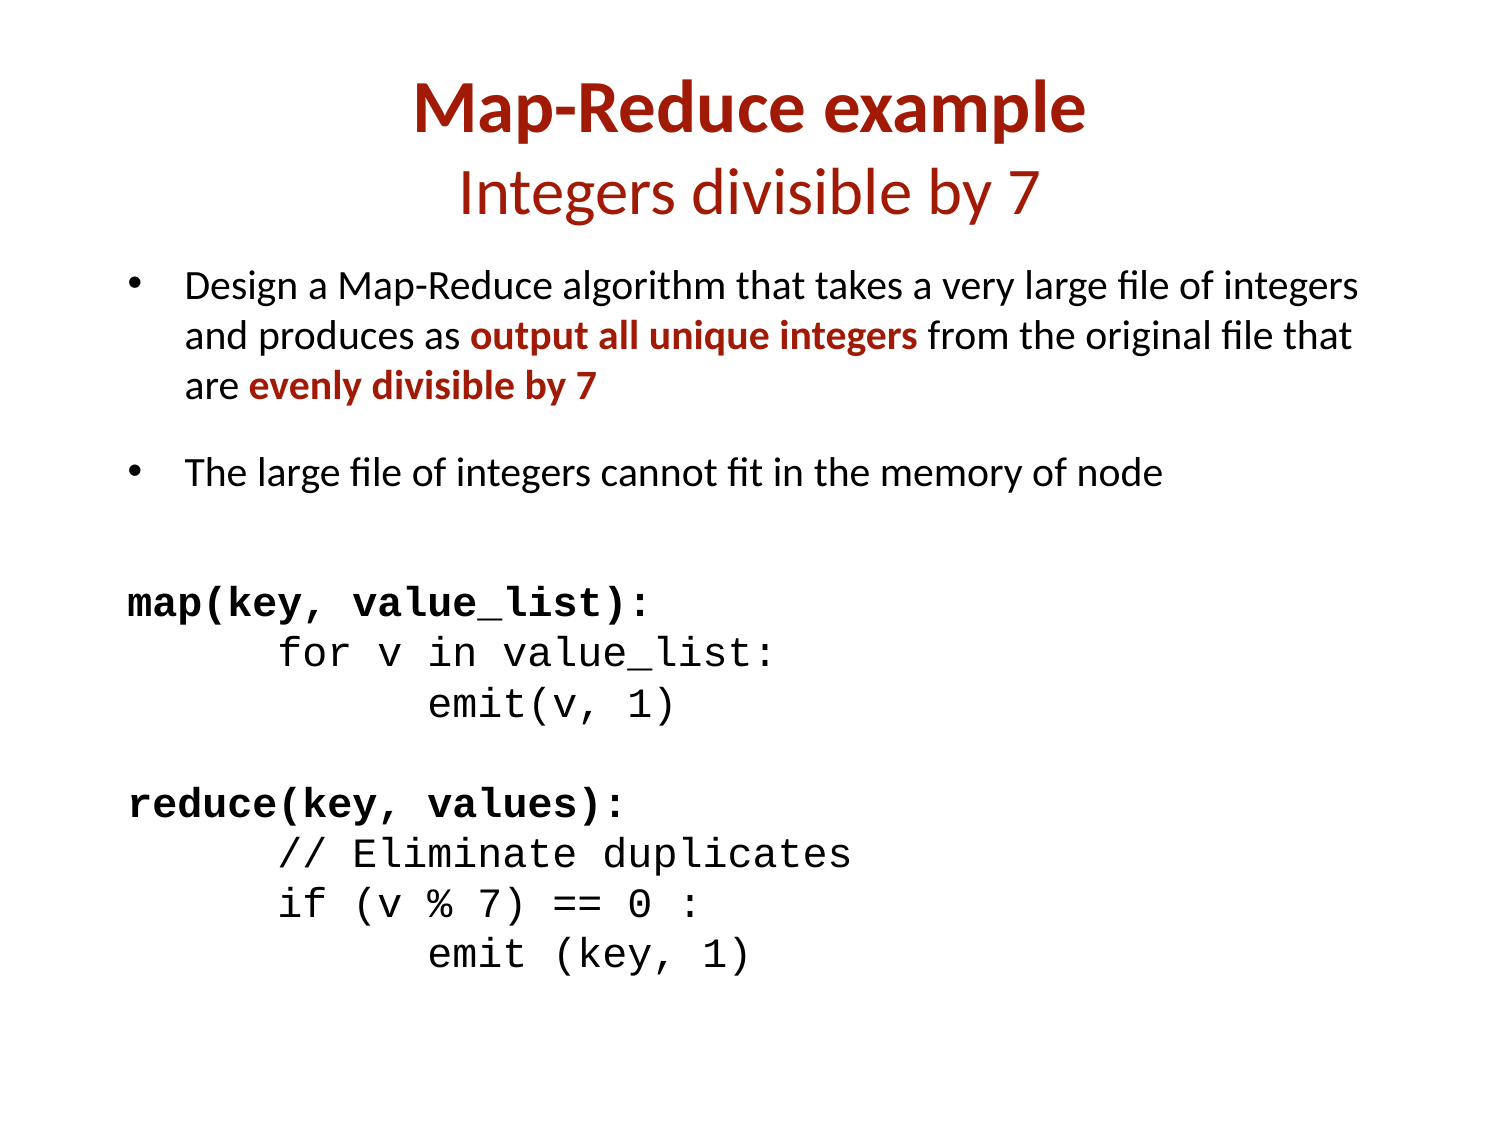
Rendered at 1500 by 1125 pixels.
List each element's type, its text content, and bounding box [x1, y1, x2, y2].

text_box Map-Reduce example Integers divisible by 7 [112, 50, 1388, 238]
list Design a Map-Reduce algorithm that takes a very large file of integers and produces as output all unique integers from the original file that are evenly divisible by 7 The large file of integers cannot fit in the memory of node [112, 249, 1388, 1025]
text_box map(key, value_list): for v in value_list: emit(v, 1) reduce(key, values): // Eliminate duplicates if (v % 7) == 0 : emit (key, 1) [112, 567, 1138, 1083]
